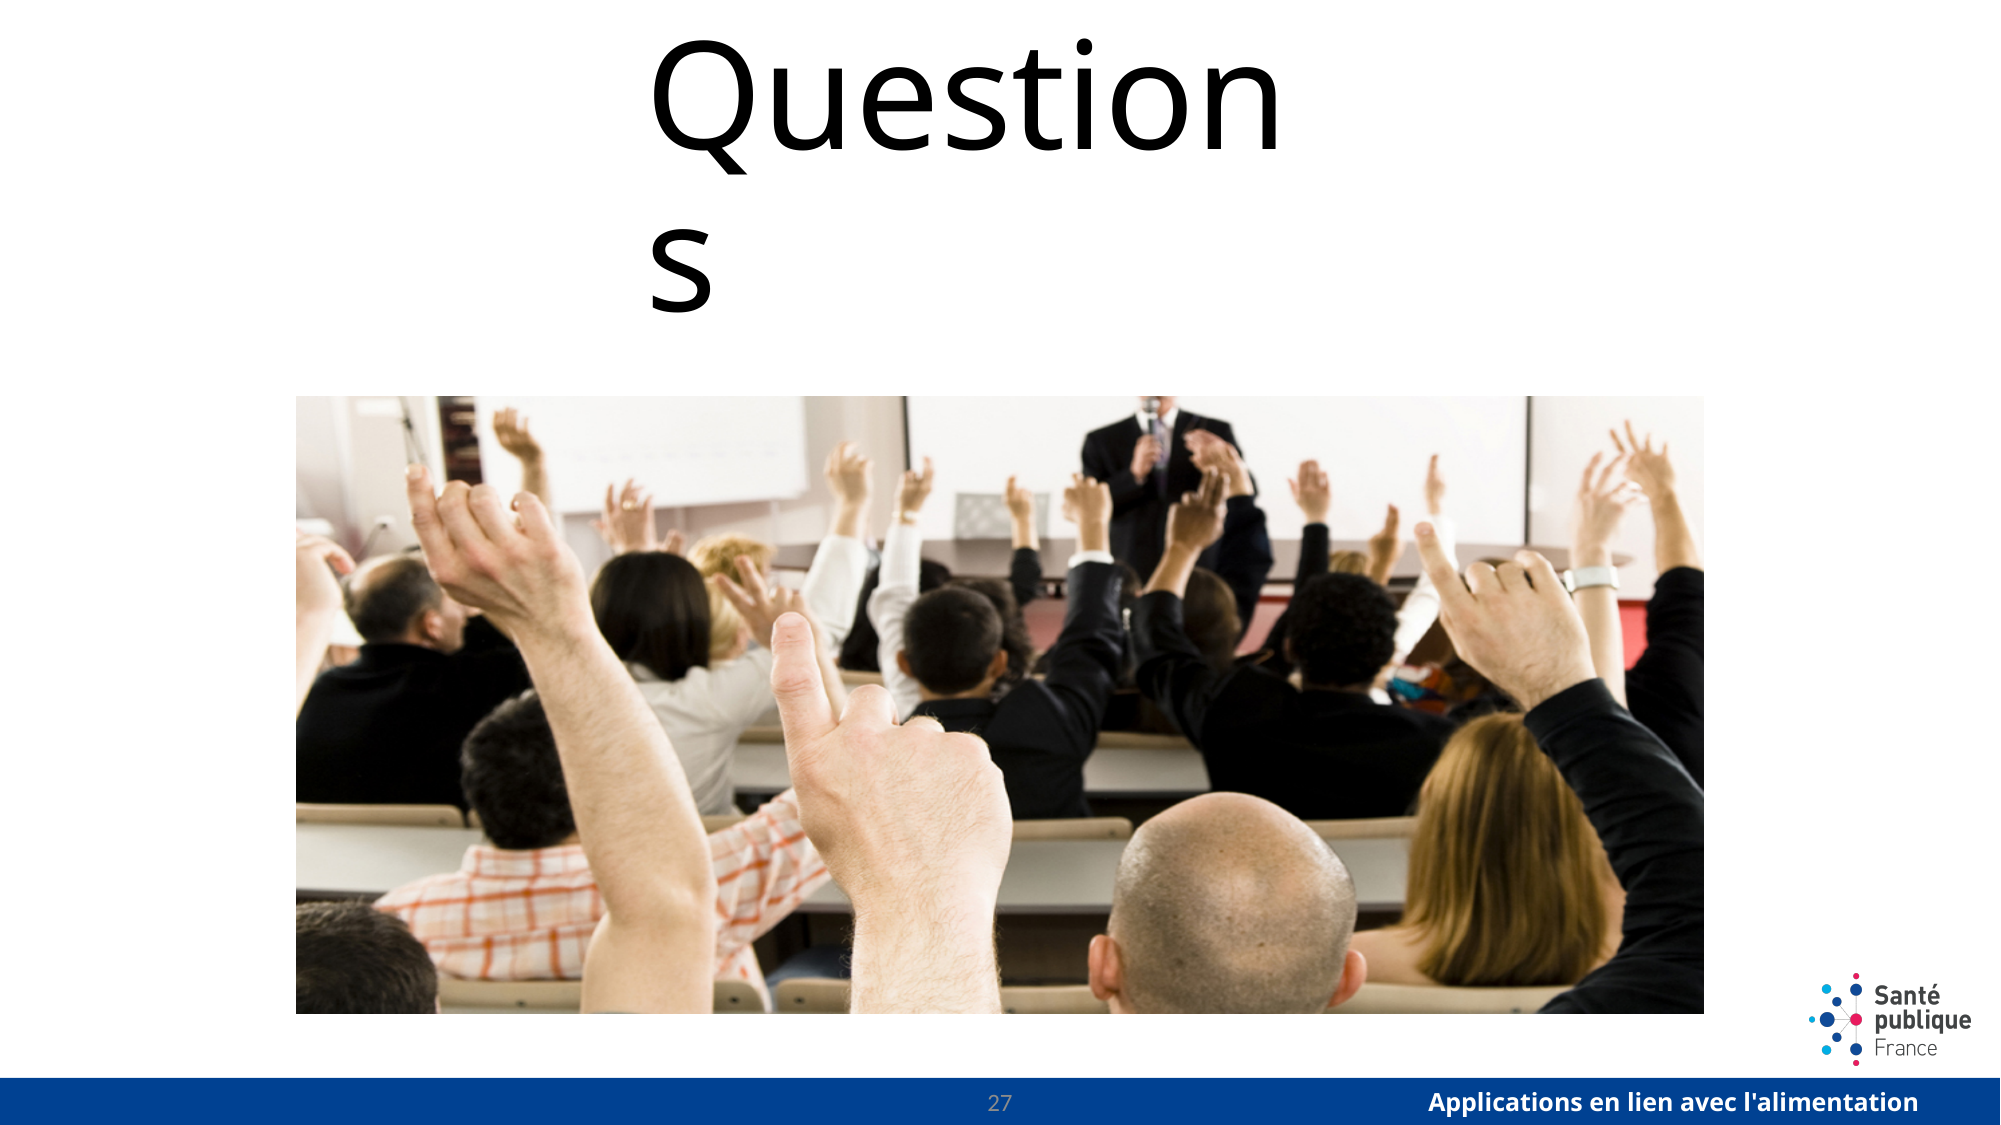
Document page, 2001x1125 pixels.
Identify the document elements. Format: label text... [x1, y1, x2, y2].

picture [296, 396, 1704, 1014]
picture [1809, 973, 1971, 1066]
slide_number 27 [774, 1071, 1225, 1125]
title Questions [630, 12, 1370, 352]
